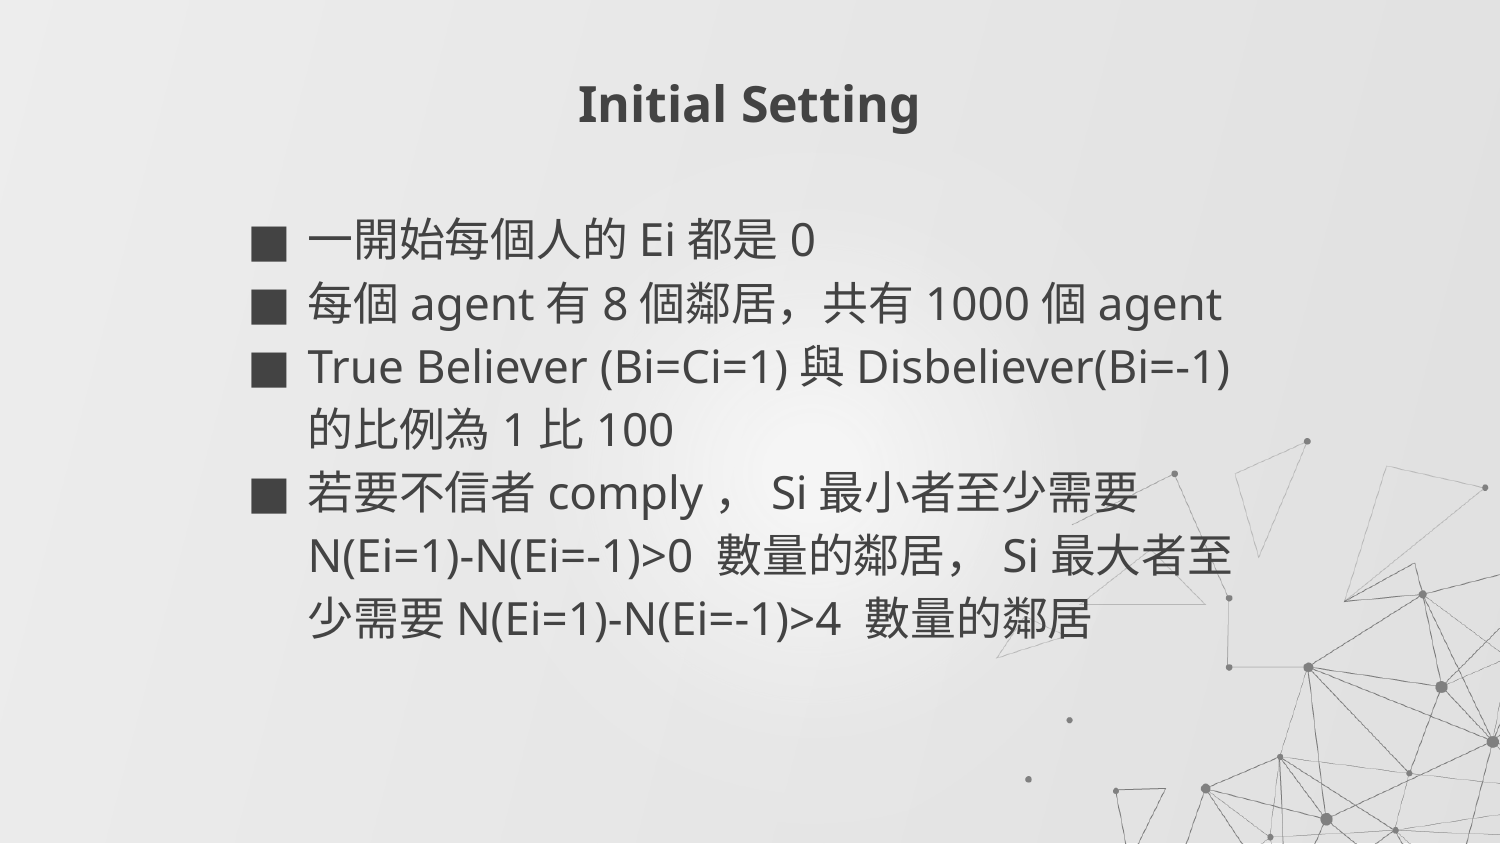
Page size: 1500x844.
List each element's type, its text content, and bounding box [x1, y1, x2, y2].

list 一開始每個人的Ei都是0 每個agent有8個鄰居，共有1000個agent True Believer (Bi=Ci=1)與Disbeliever(Bi=-1)的比例為1比100 若要不信者comply，Si最小者至少需要N(Ei=1)-N(Ei=-1)>0 數量的鄰居，Si最大者至少需要N(Ei=1)-N(Ei=-1)>4 數量的鄰居 [142, 187, 1278, 764]
title Initial Setting [322, 57, 1178, 214]
picture [0, 0, 1500, 844]
